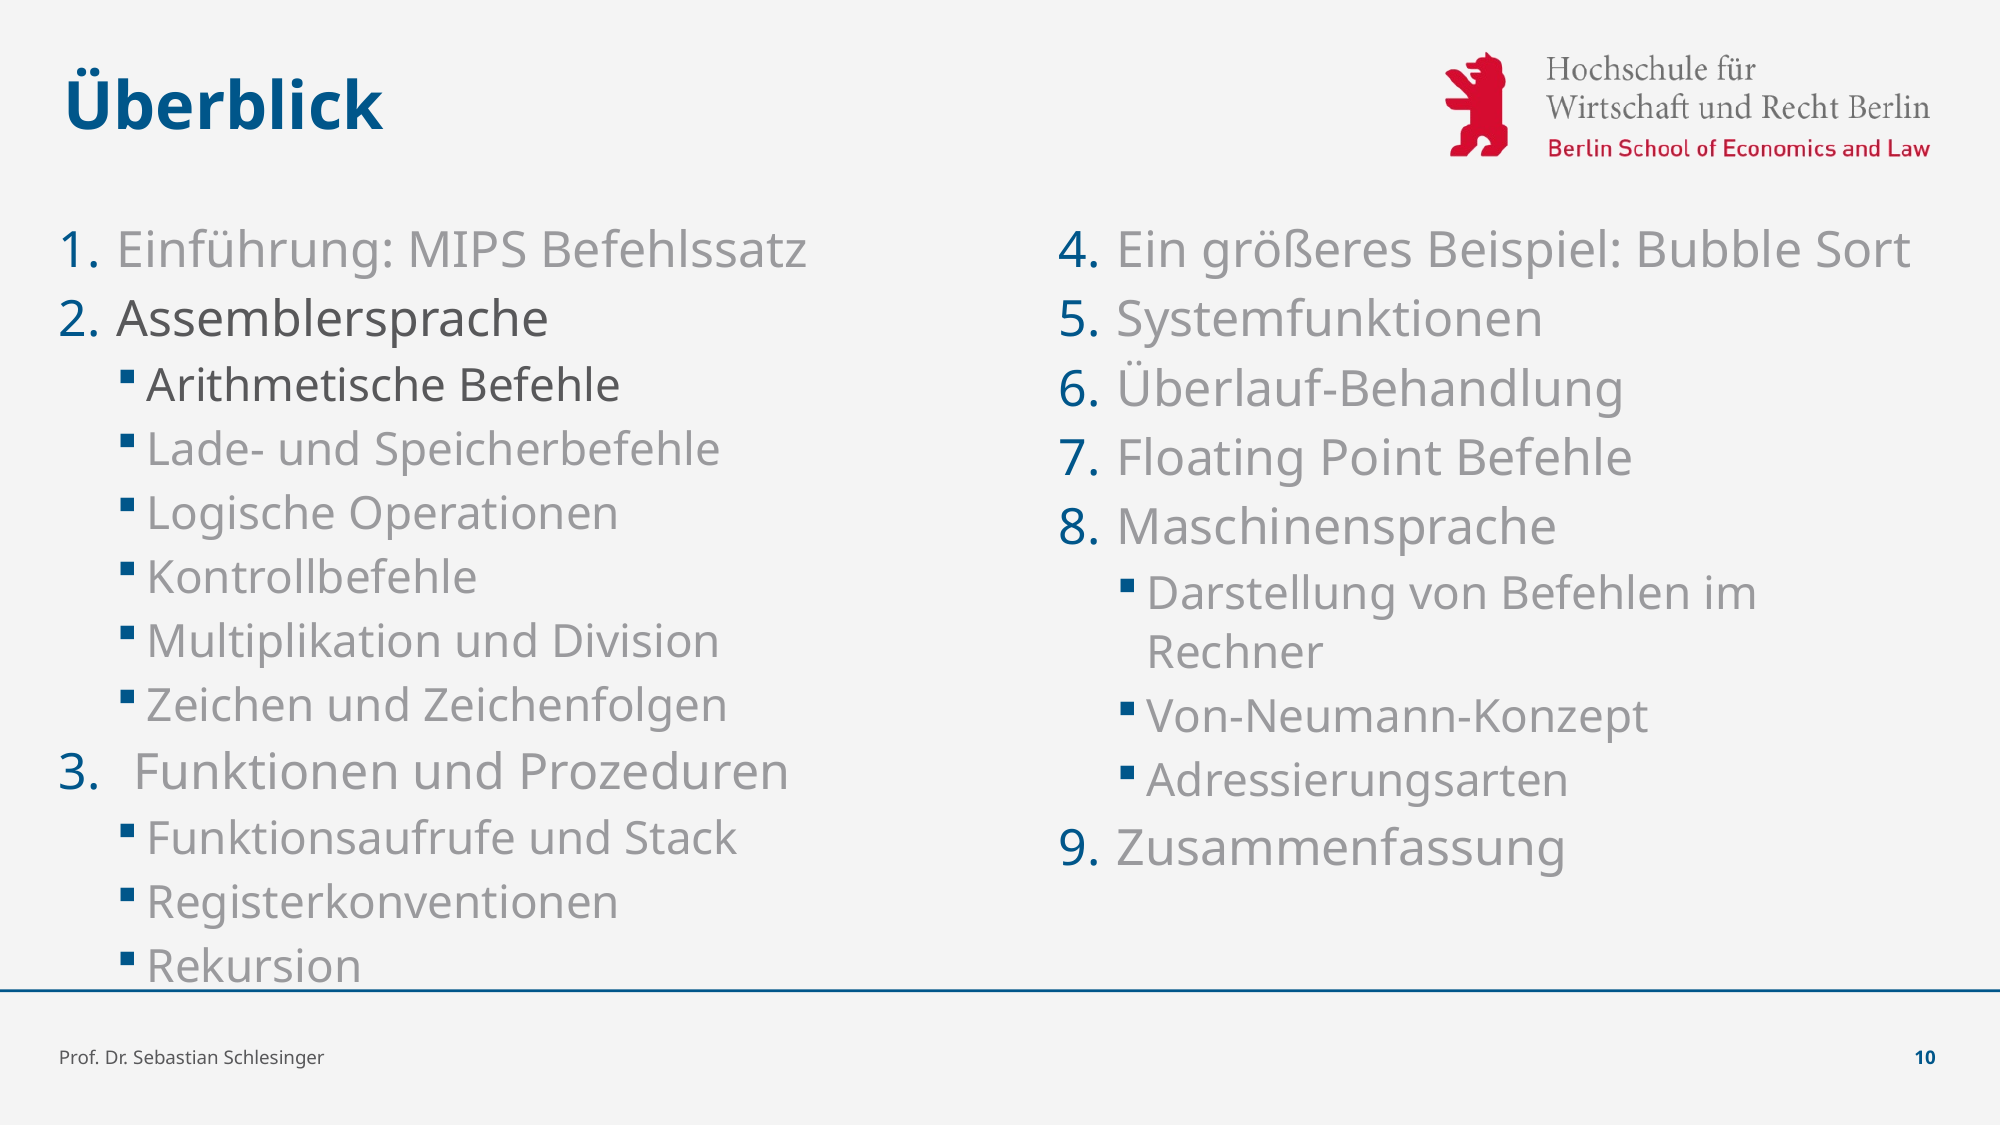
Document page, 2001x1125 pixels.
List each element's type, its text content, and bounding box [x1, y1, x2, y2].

text_box Ein größeres Beispiel: Bubble Sort Systemfunktionen Überlauf-Behandlung Floating Point Befehle Maschinensprache Darstellung von Befehlen im Rechner Von-Neumann-Konzept Adressierungsarten Zusammenfassung [1059, 212, 1938, 943]
list Einführung: MIPS Befehlssatz Assemblersprache Arithmetische Befehle Lade- und Speicherbefehle Logische Operationen Kontrollbefehle Multiplikation und Division Zeichen und Zeichenfolgen Funktionen und Prozeduren Funktionsaufrufe und Stack Registerkonventionen Rekursion [59, 212, 1059, 943]
title Überblick [63, 56, 1314, 151]
footer Prof. Dr. Sebastian Schlesinger [58, 1012, 1440, 1072]
picture [1434, 49, 1937, 165]
slide_number 10 [1805, 1012, 1941, 1072]
